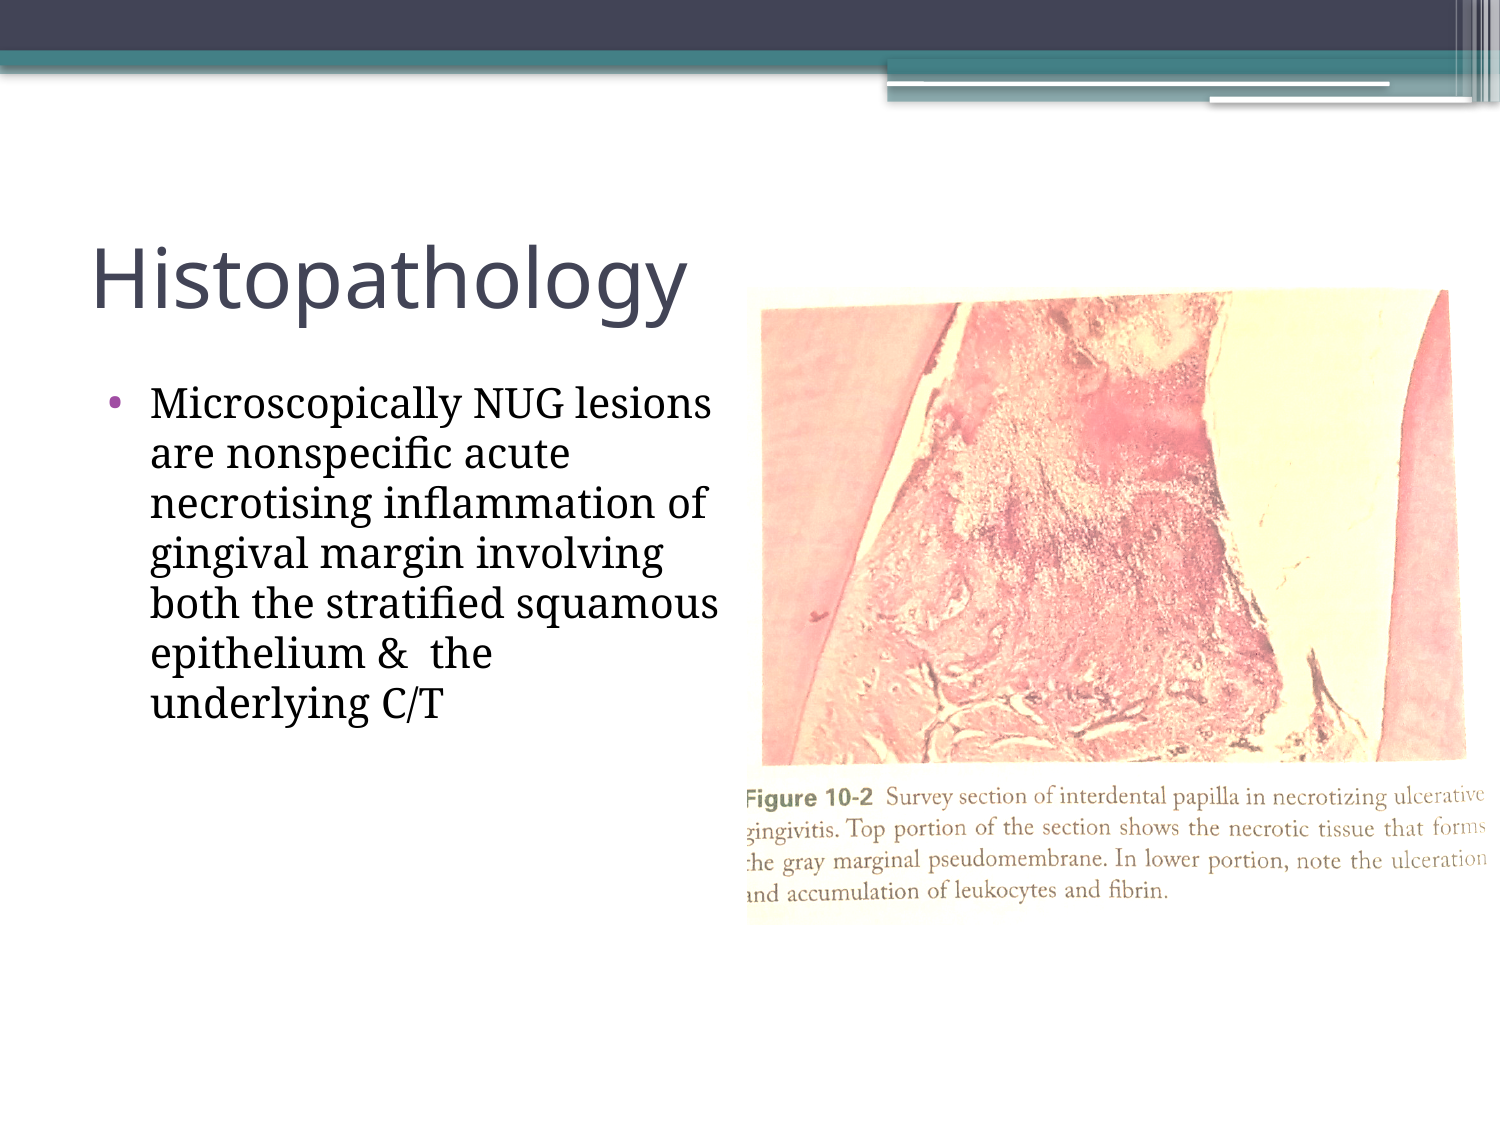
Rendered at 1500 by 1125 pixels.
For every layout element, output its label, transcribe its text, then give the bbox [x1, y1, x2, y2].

list Microscopically NUG lesions are nonspecific acute necrotising inflammation of gingival margin involving both the stratified squamous epithelium & the underlying C/T [75, 368, 738, 1112]
picture [747, 287, 1500, 926]
title Histopathology [75, 187, 1425, 363]
